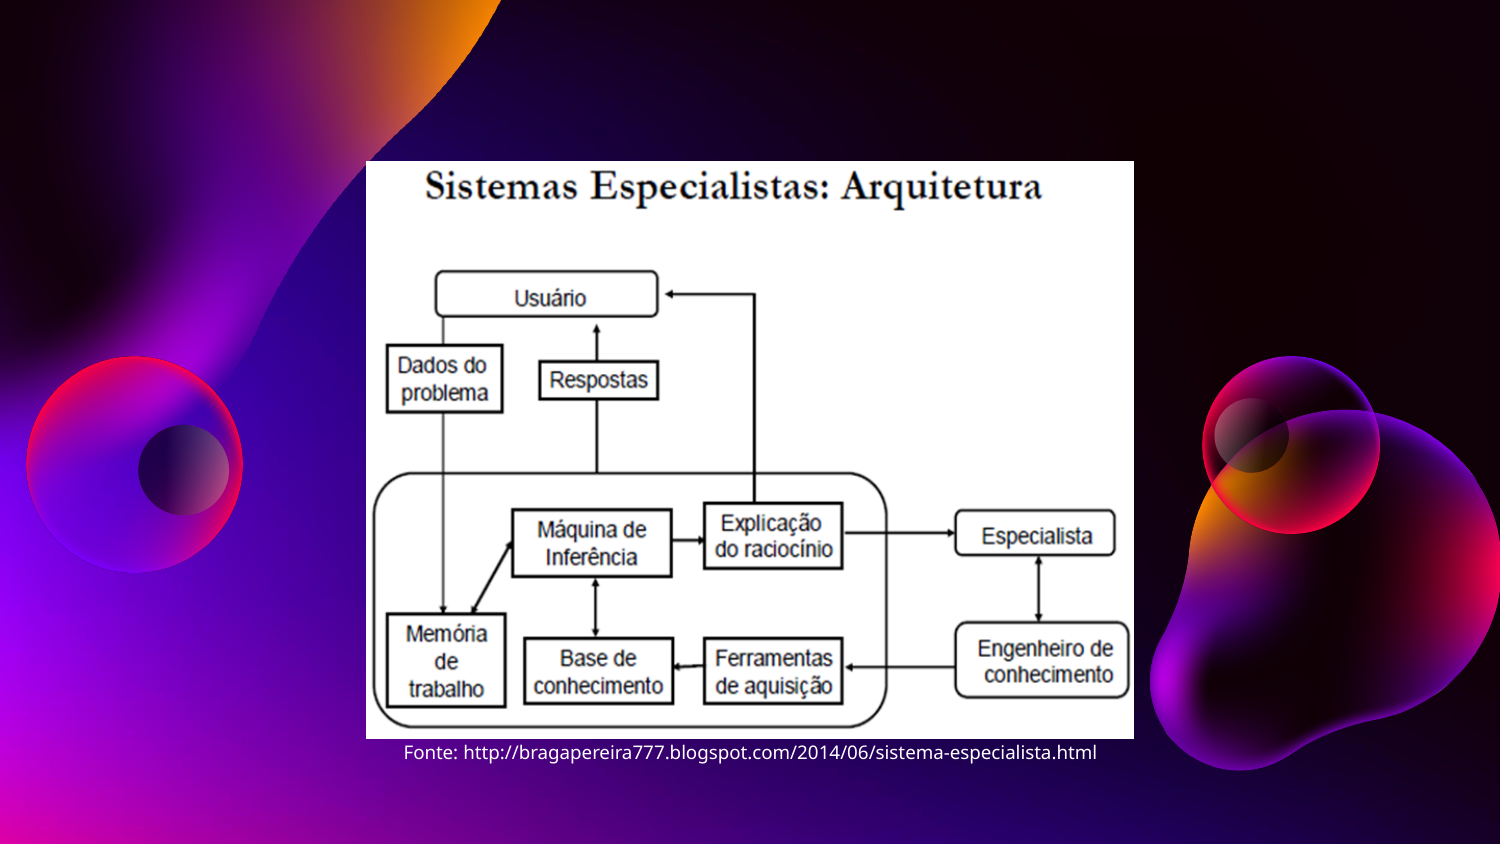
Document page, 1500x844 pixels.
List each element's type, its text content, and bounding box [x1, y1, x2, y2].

picture [0, 0, 1500, 844]
text_box Fonte: http://bragapereira777.blogspot.com/2014/06/sistema-especialista.html [388, 747, 1112, 772]
